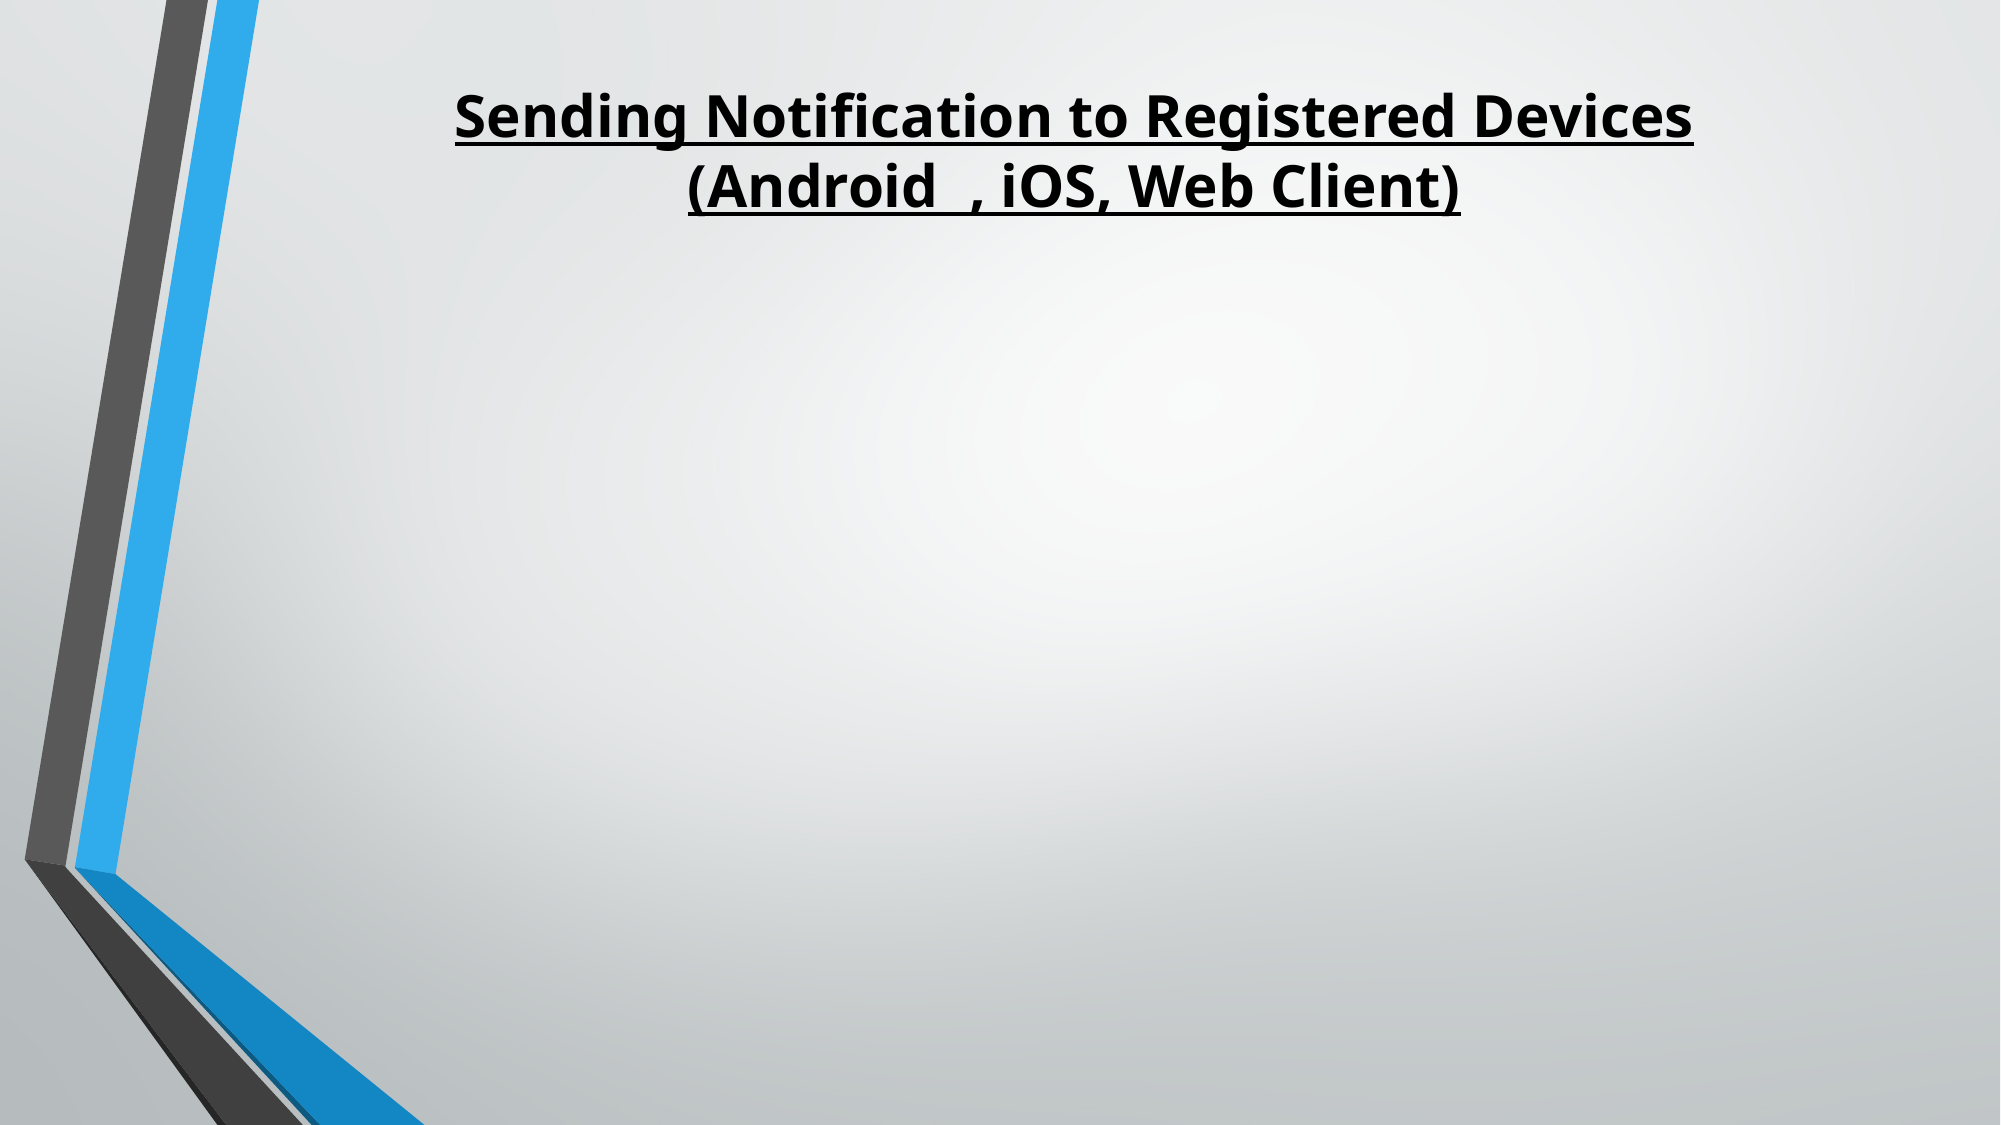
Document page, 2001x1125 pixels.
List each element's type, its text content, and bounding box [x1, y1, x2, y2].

text_box Sending Notification to Registered Devices (Android , iOS, Web Client) [439, 71, 1709, 227]
